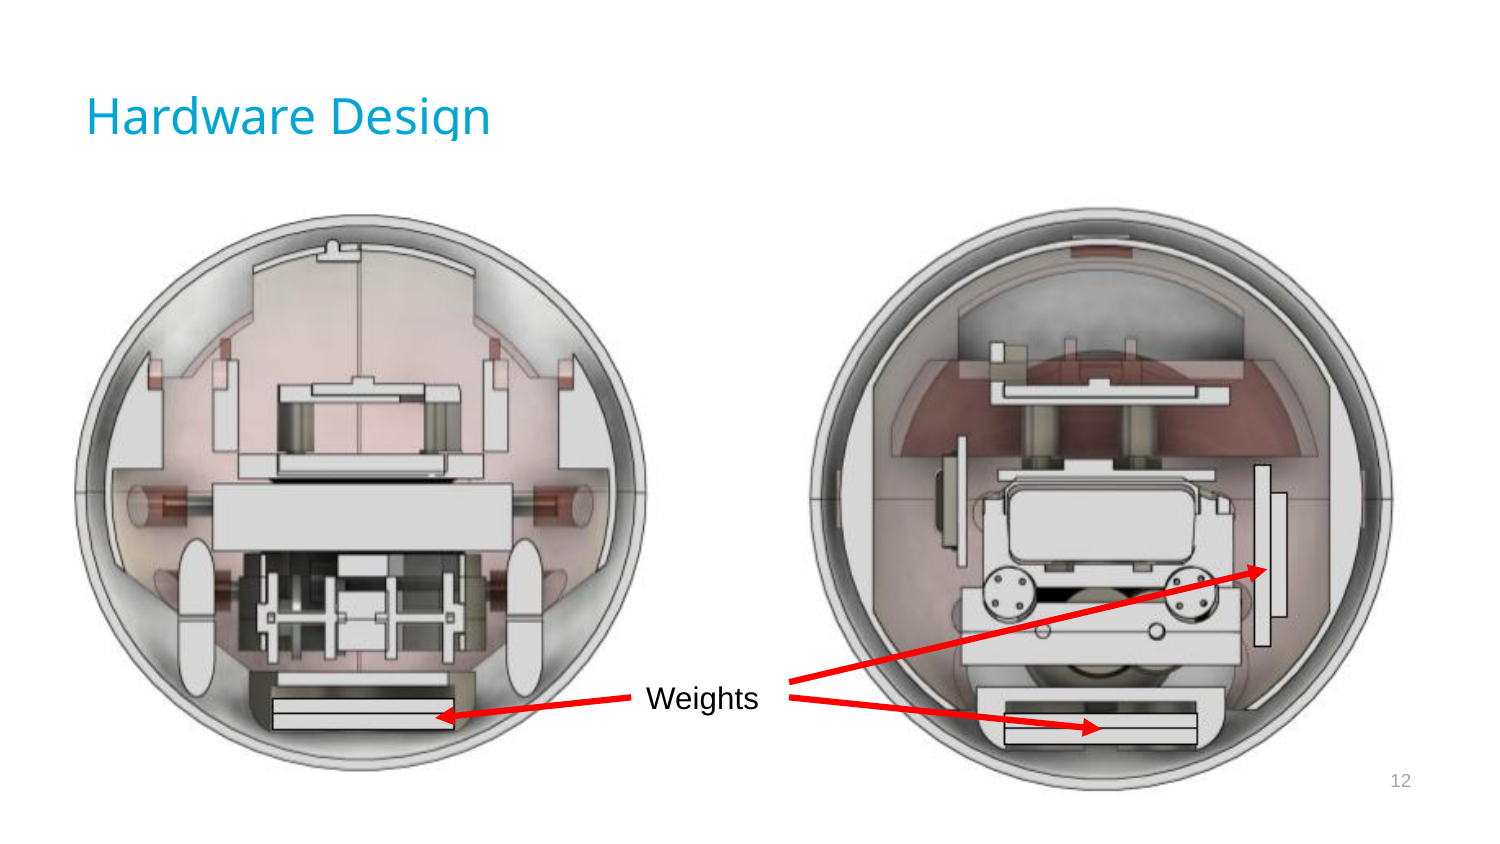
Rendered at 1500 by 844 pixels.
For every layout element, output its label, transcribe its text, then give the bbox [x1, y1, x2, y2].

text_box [434, 697, 632, 719]
picture [39, 141, 1437, 834]
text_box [788, 697, 1102, 730]
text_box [788, 569, 1268, 683]
title Hardware Design [85, 91, 1412, 139]
